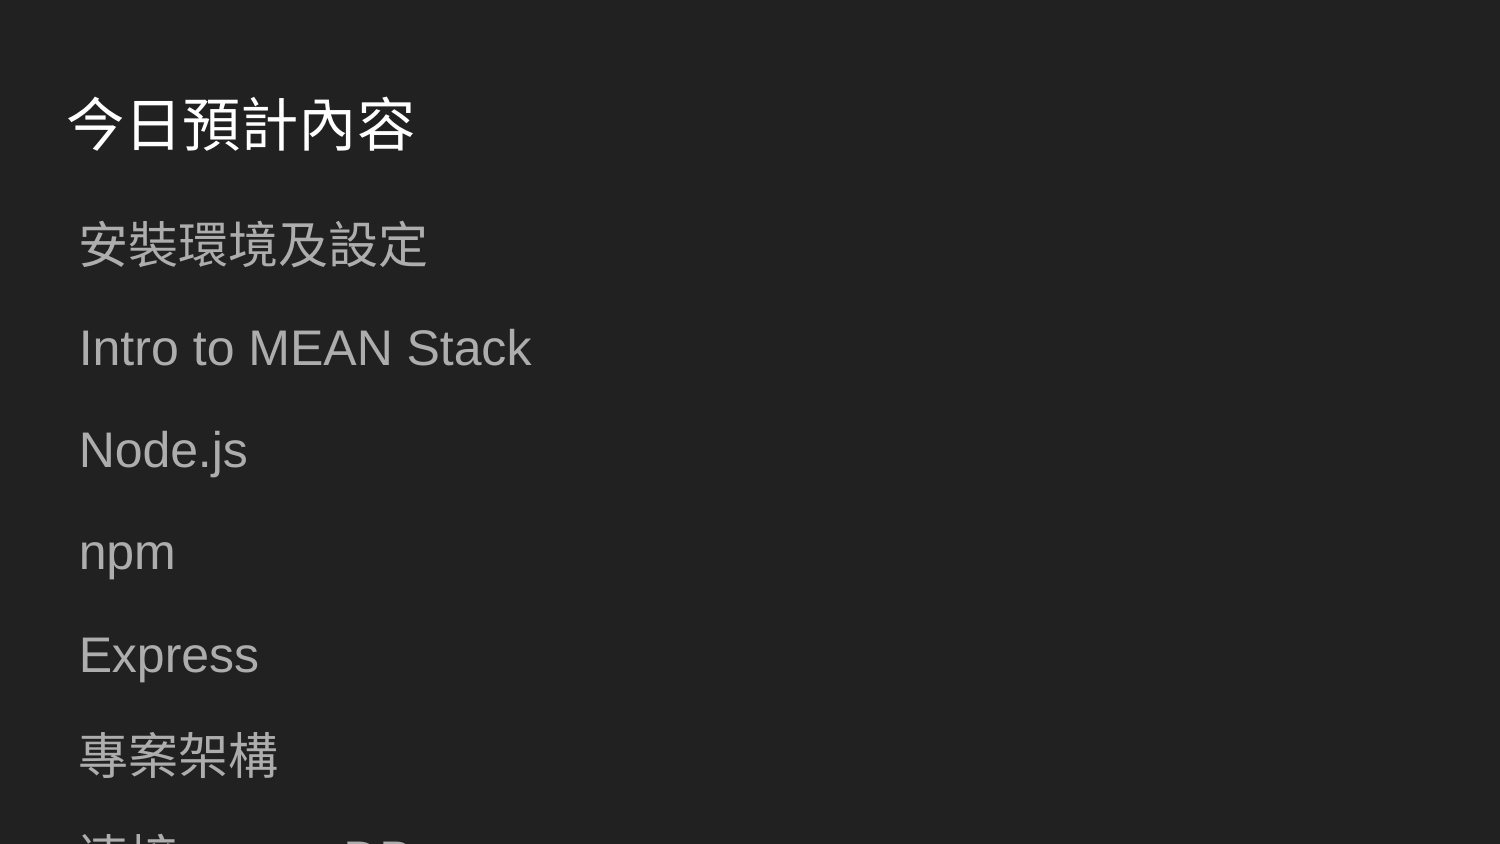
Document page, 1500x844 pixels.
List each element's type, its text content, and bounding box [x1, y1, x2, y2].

title 今日預計內容 [51, 72, 1449, 167]
list 安裝環境及設定 Intro to MEAN Stack Node.js npm Express 專案架構 連接mongoDB mongoDB ODM [51, 189, 1449, 750]
